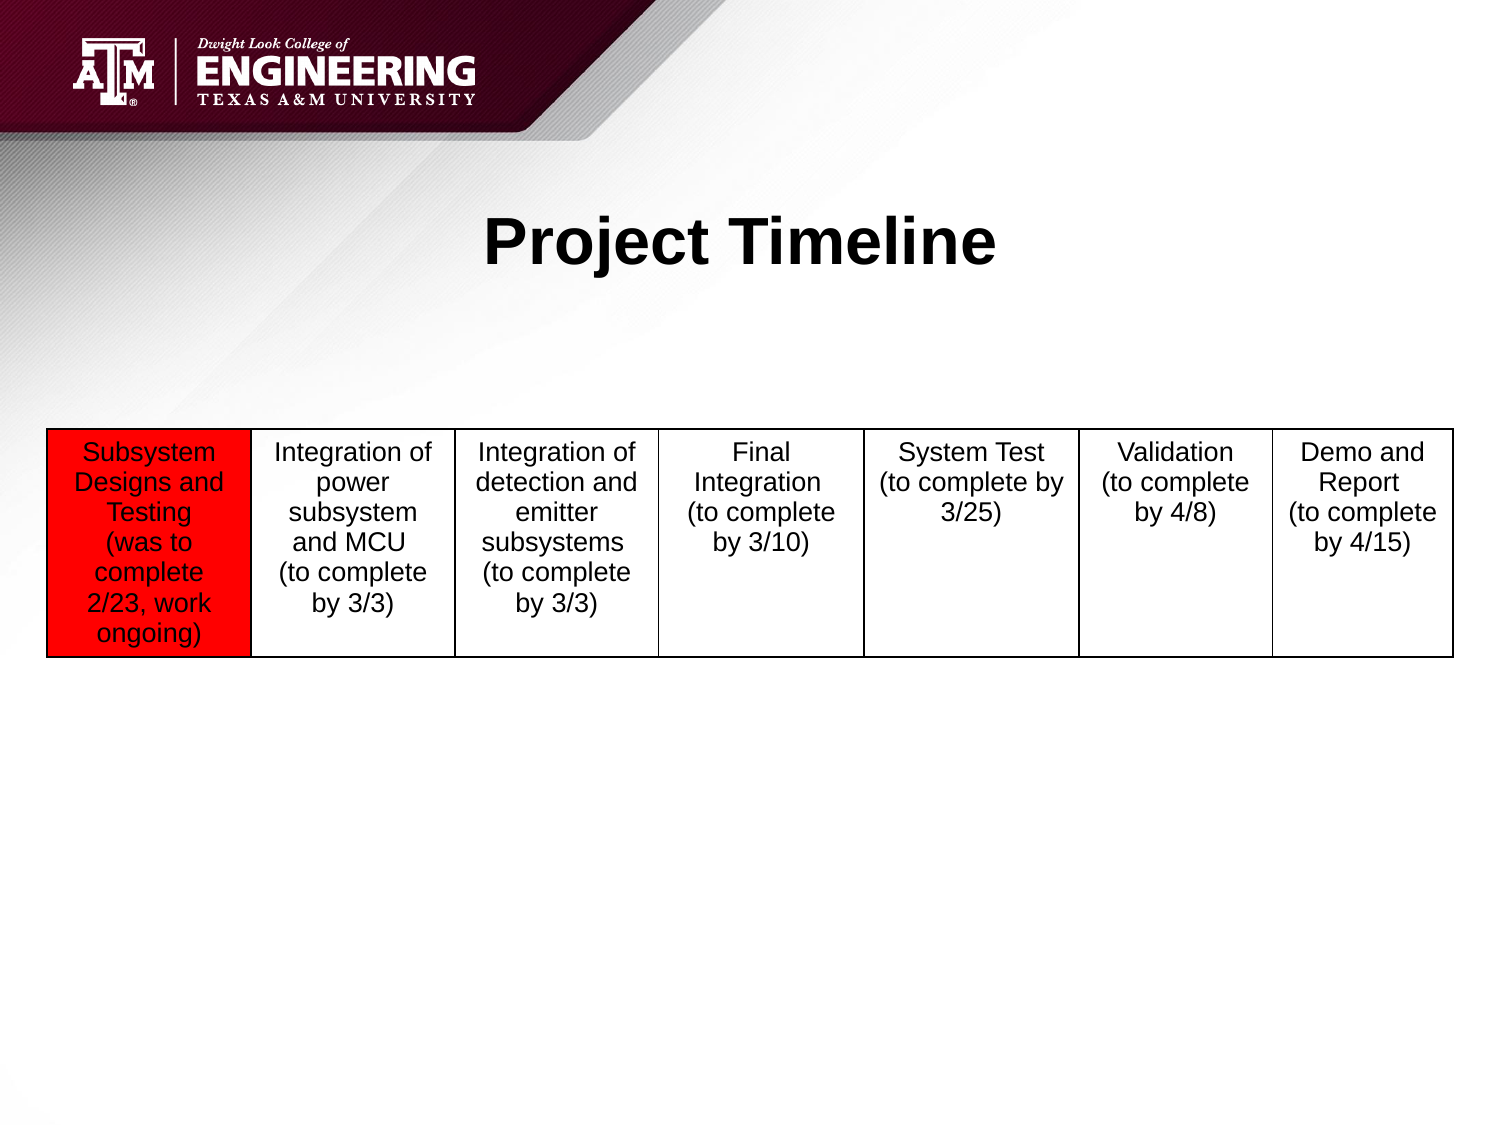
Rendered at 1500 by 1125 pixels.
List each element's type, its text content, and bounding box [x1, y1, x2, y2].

table_header Subsystem Designs and Testing (was to complete 2/23, work ongoing) [48, 430, 250, 656]
table_header Integration of detection and emitter subsystems (to complete by 3/3) [456, 430, 658, 656]
table_header Demo and Report (to complete by 4/15) [1273, 430, 1452, 656]
table_header Validation (to complete by 4/8) [1080, 430, 1272, 656]
table_header Final Integration (to complete by 3/10) [659, 430, 863, 656]
title Project Timeline [75, 172, 1425, 304]
table_header Integration of power subsystem and MCU (to complete by 3/3) [252, 430, 454, 656]
table_header System Test (to complete by 3/25) [865, 430, 1078, 656]
picture [0, 0, 1500, 1125]
